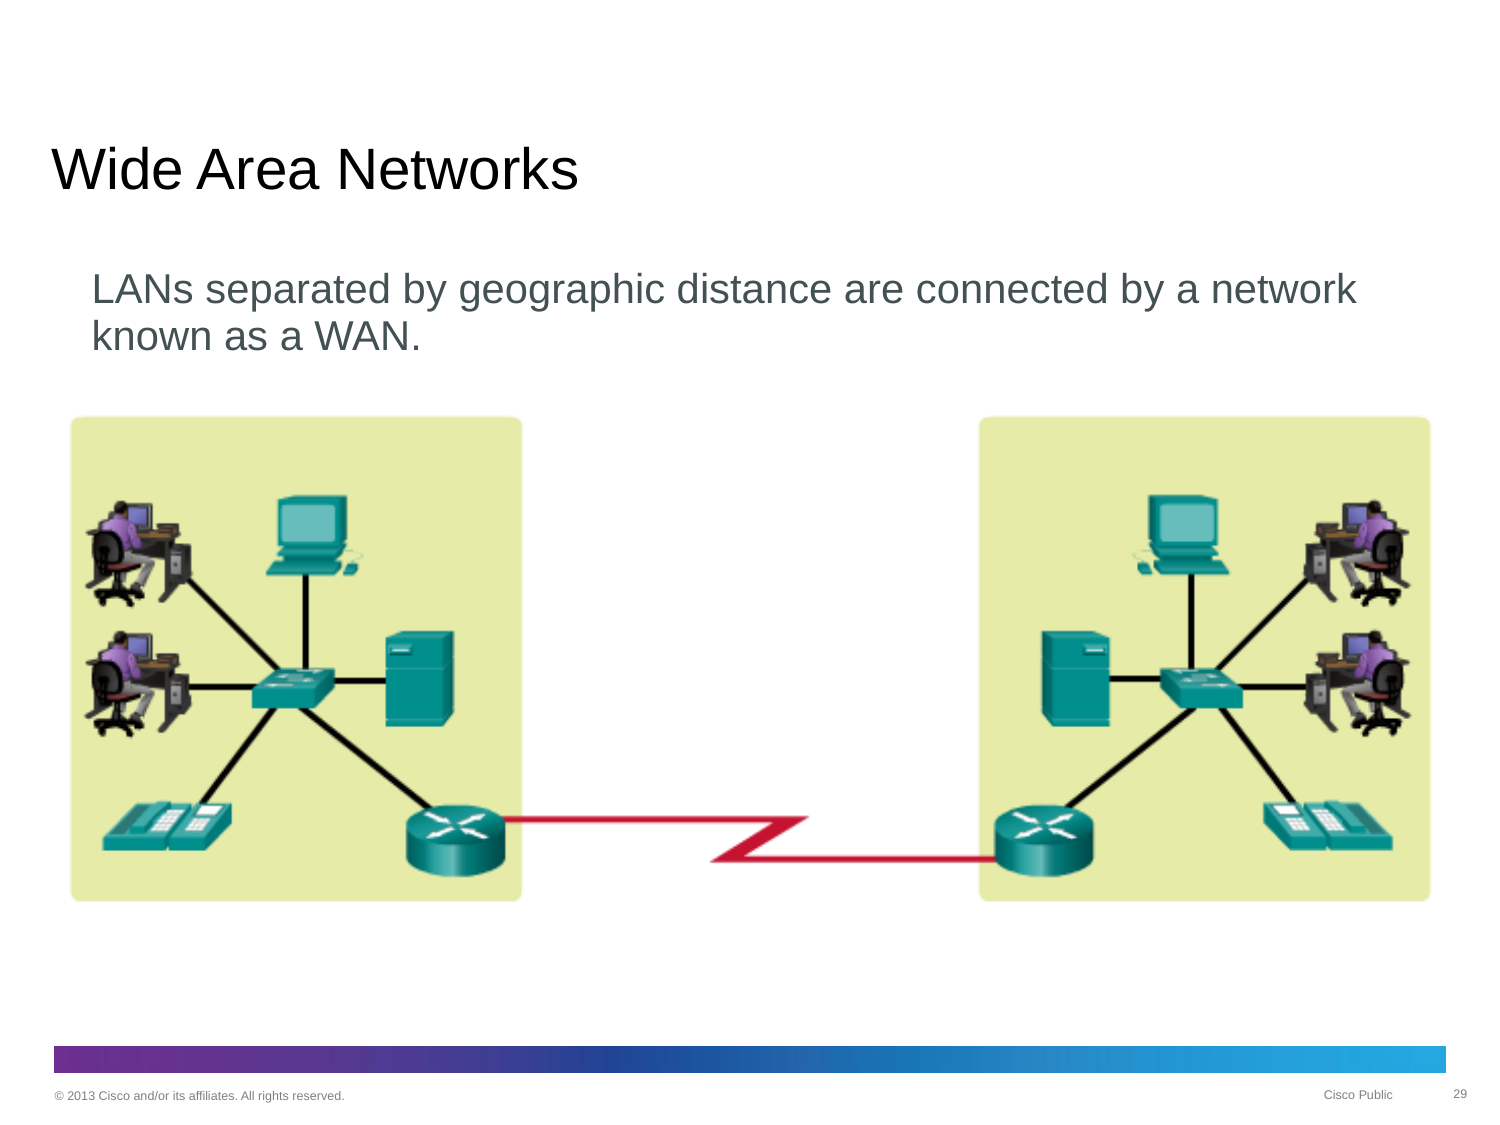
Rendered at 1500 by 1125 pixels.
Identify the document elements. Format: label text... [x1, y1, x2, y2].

text_box LANs separated by geographic distance are connected by a network known as a WAN. [76, 258, 1423, 387]
title Wide Area Networks [37, 70, 1447, 209]
picture [54, 1046, 1446, 1073]
picture [63, 410, 1436, 910]
